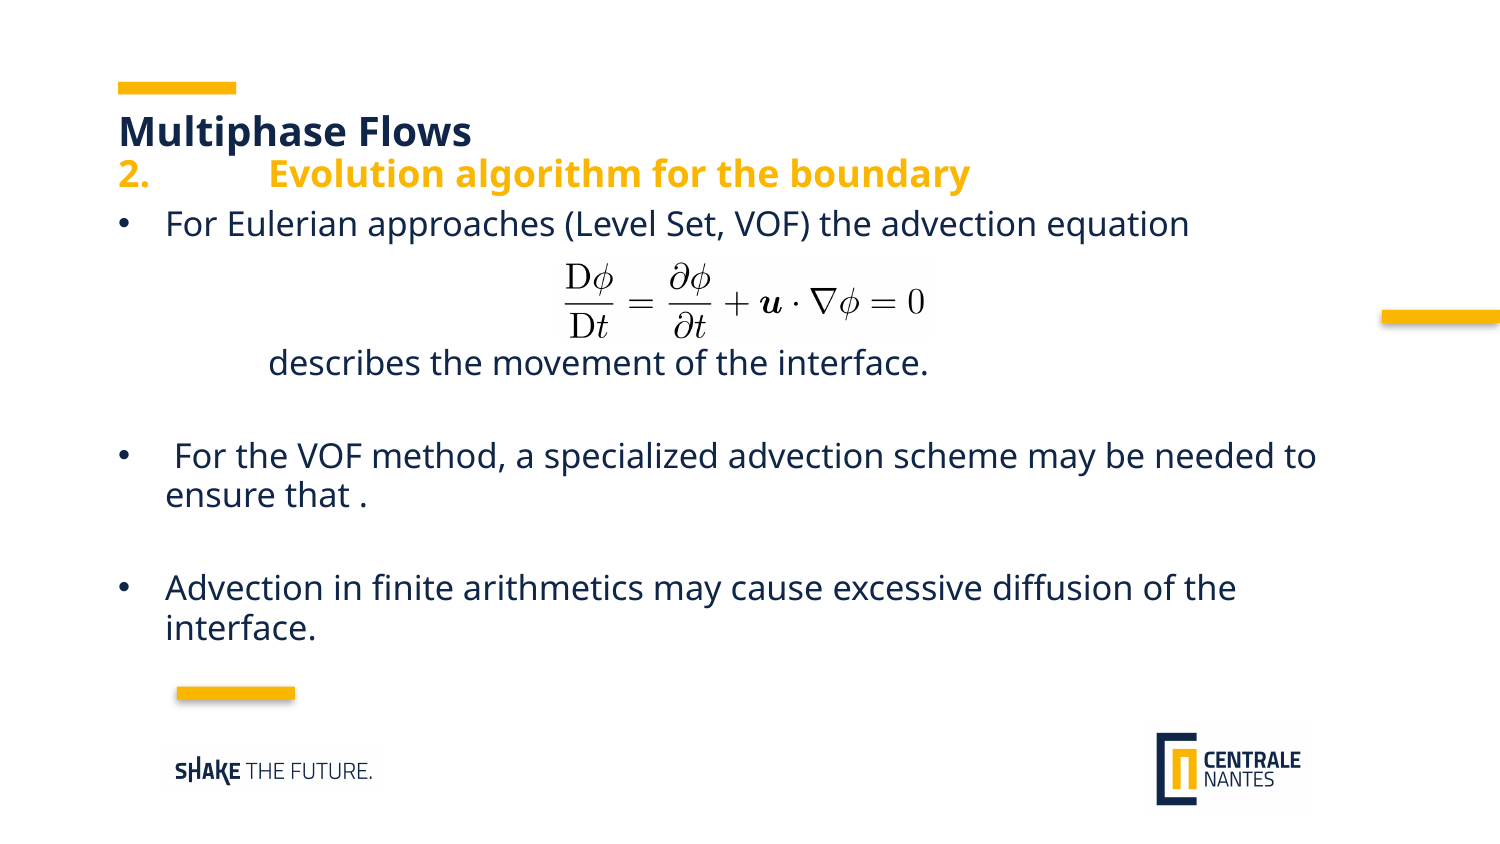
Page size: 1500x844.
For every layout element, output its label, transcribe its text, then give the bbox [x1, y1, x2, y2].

picture [1146, 722, 1311, 816]
picture [163, 745, 383, 793]
list Multiphase Flows 2. Evolution algorithm for the boundary [118, 111, 1372, 222]
picture [0, 0, 1500, 705]
